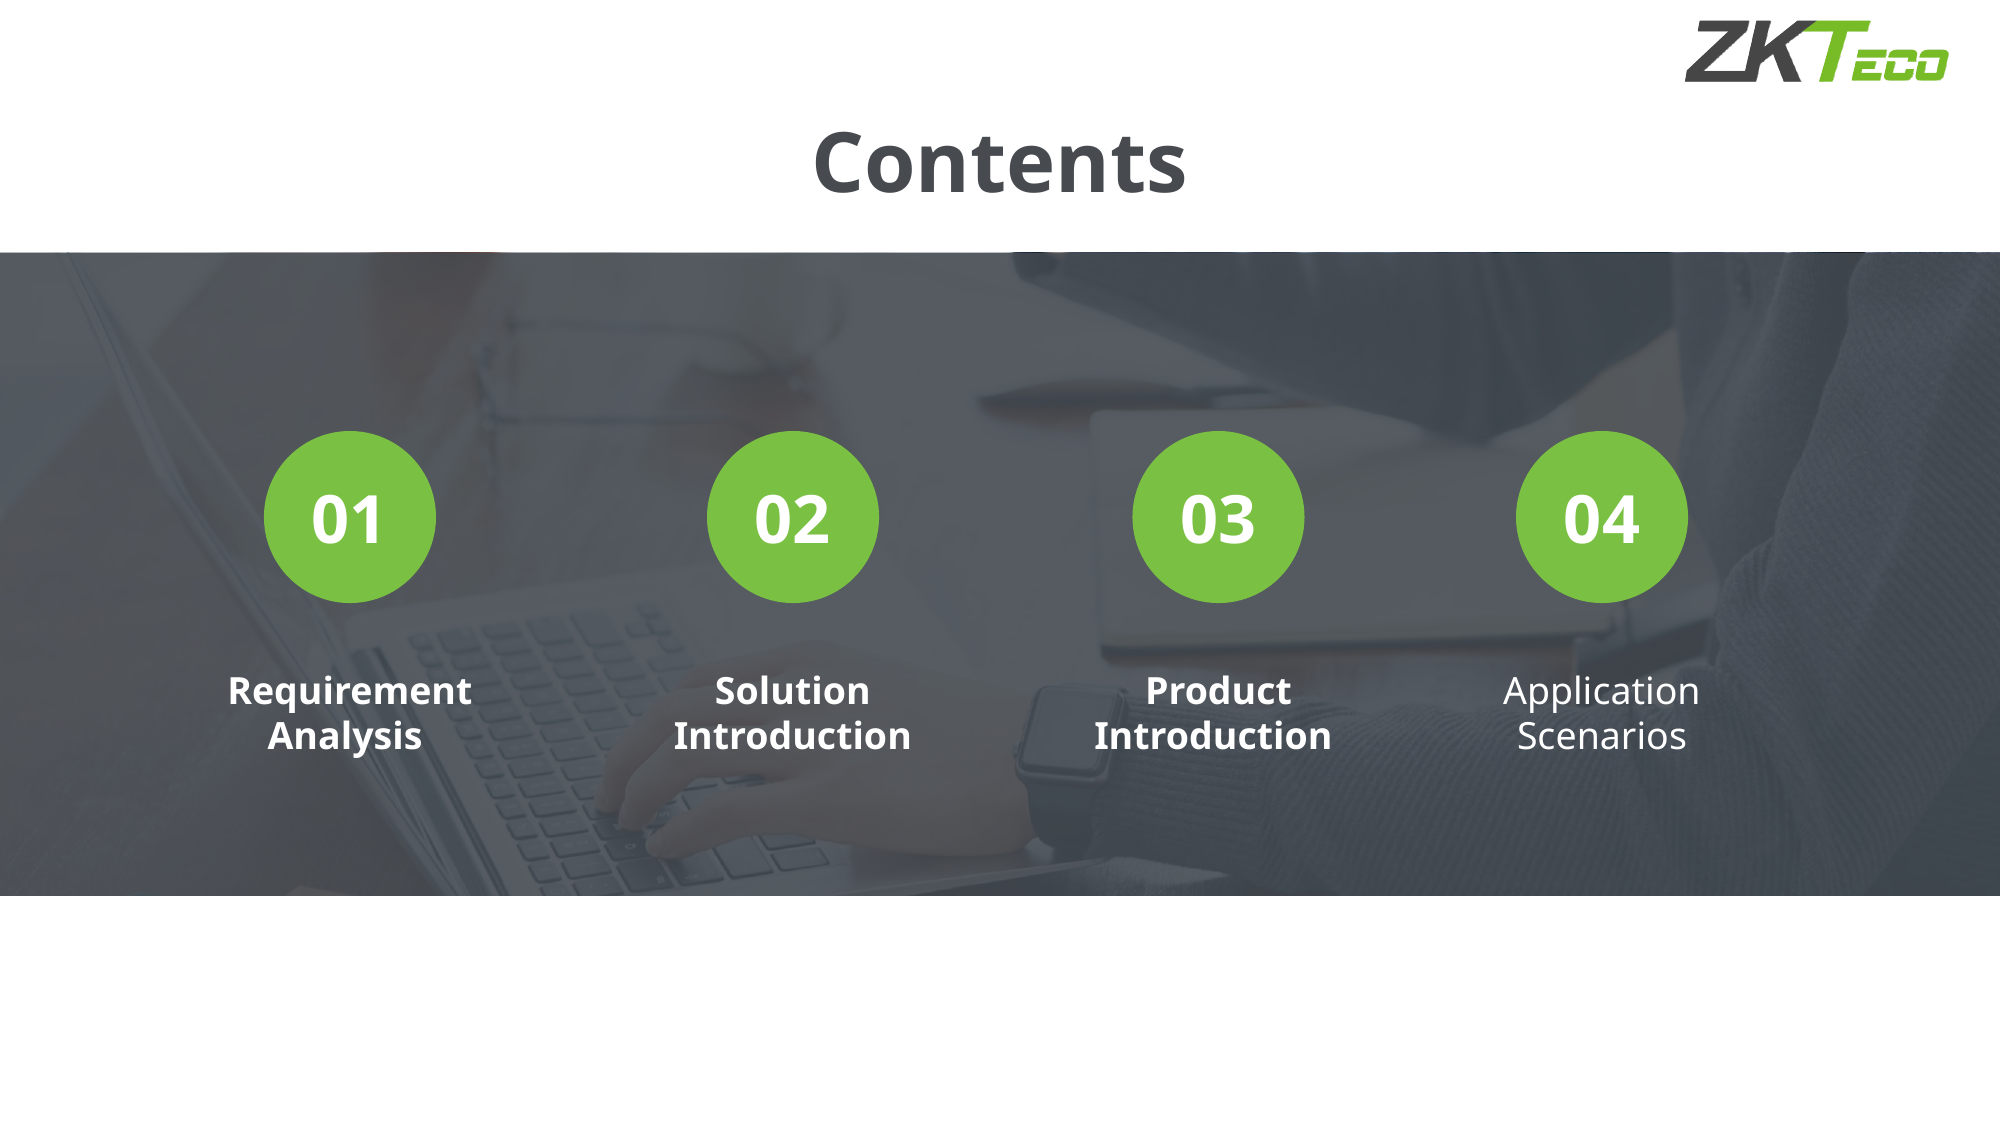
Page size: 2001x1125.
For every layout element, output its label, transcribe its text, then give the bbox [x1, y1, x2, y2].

text_box Contents [0, 101, 2000, 217]
picture [1671, 0, 1962, 101]
picture [0, 252, 2000, 896]
